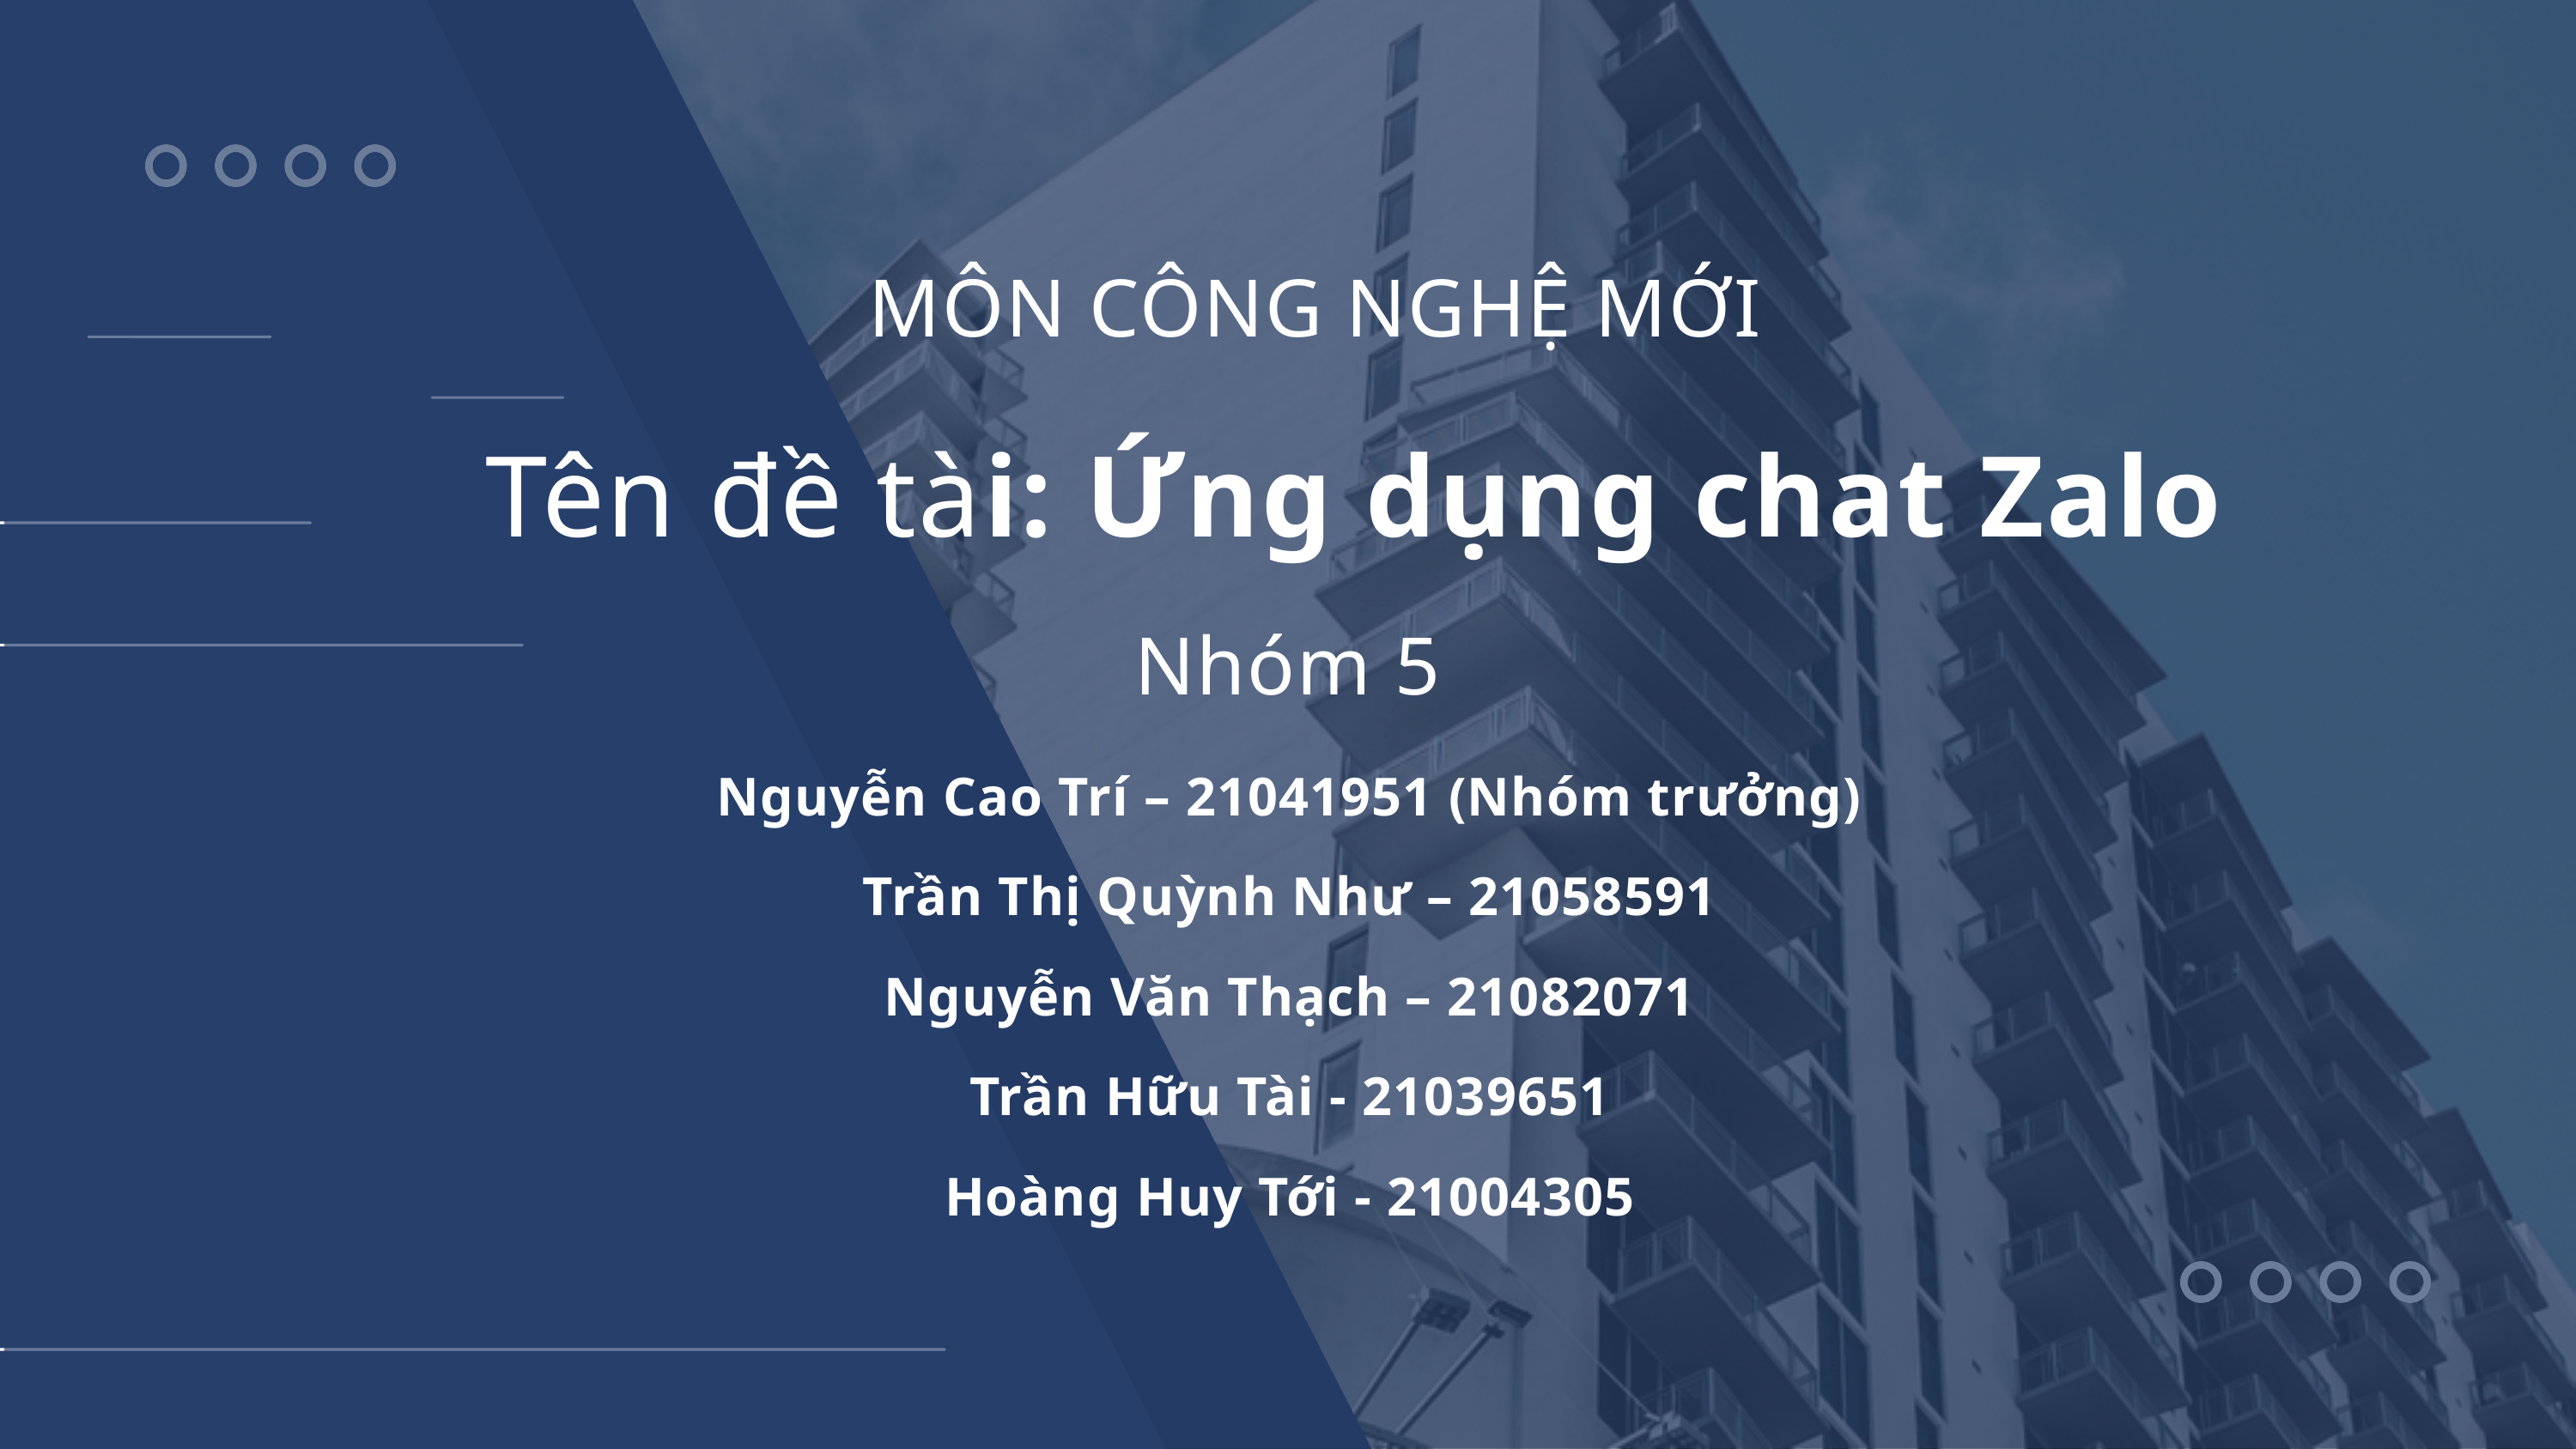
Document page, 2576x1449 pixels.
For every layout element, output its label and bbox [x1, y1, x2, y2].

text_box [3, 0, 2576, 1449]
